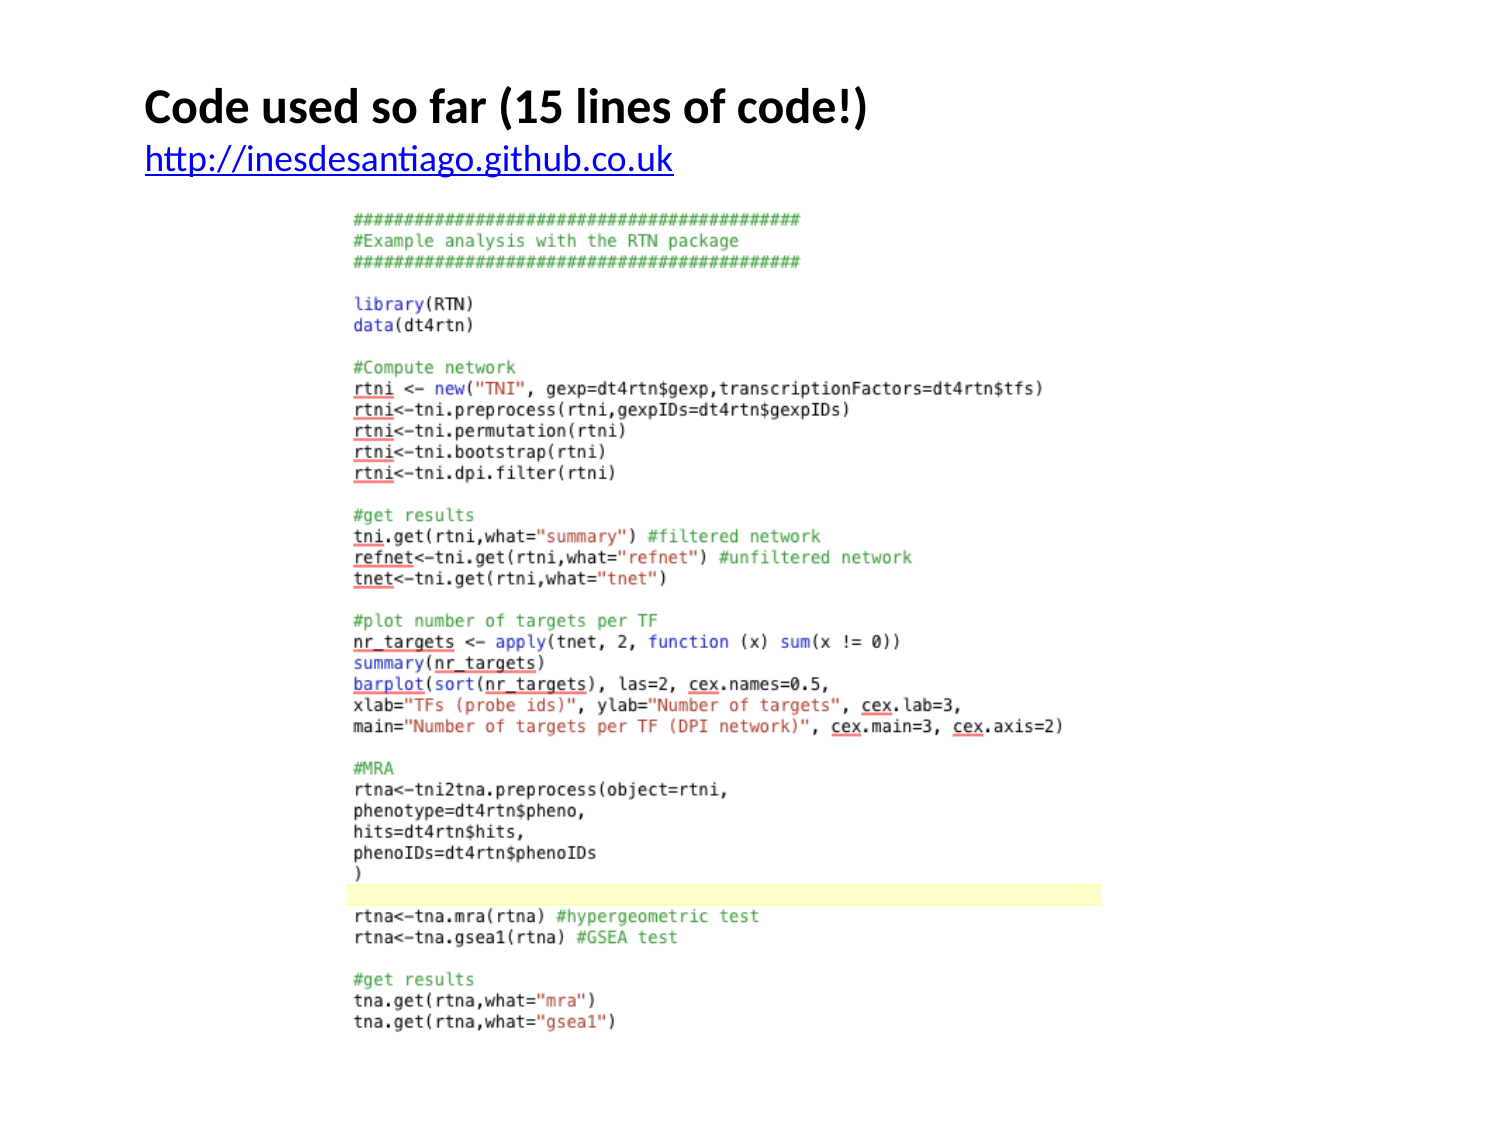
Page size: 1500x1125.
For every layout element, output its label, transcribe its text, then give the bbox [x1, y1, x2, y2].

picture [344, 209, 1102, 1057]
text_box Code used so far (15 lines of code!) http://inesdesantiago.github.co.uk [129, 66, 1415, 231]
